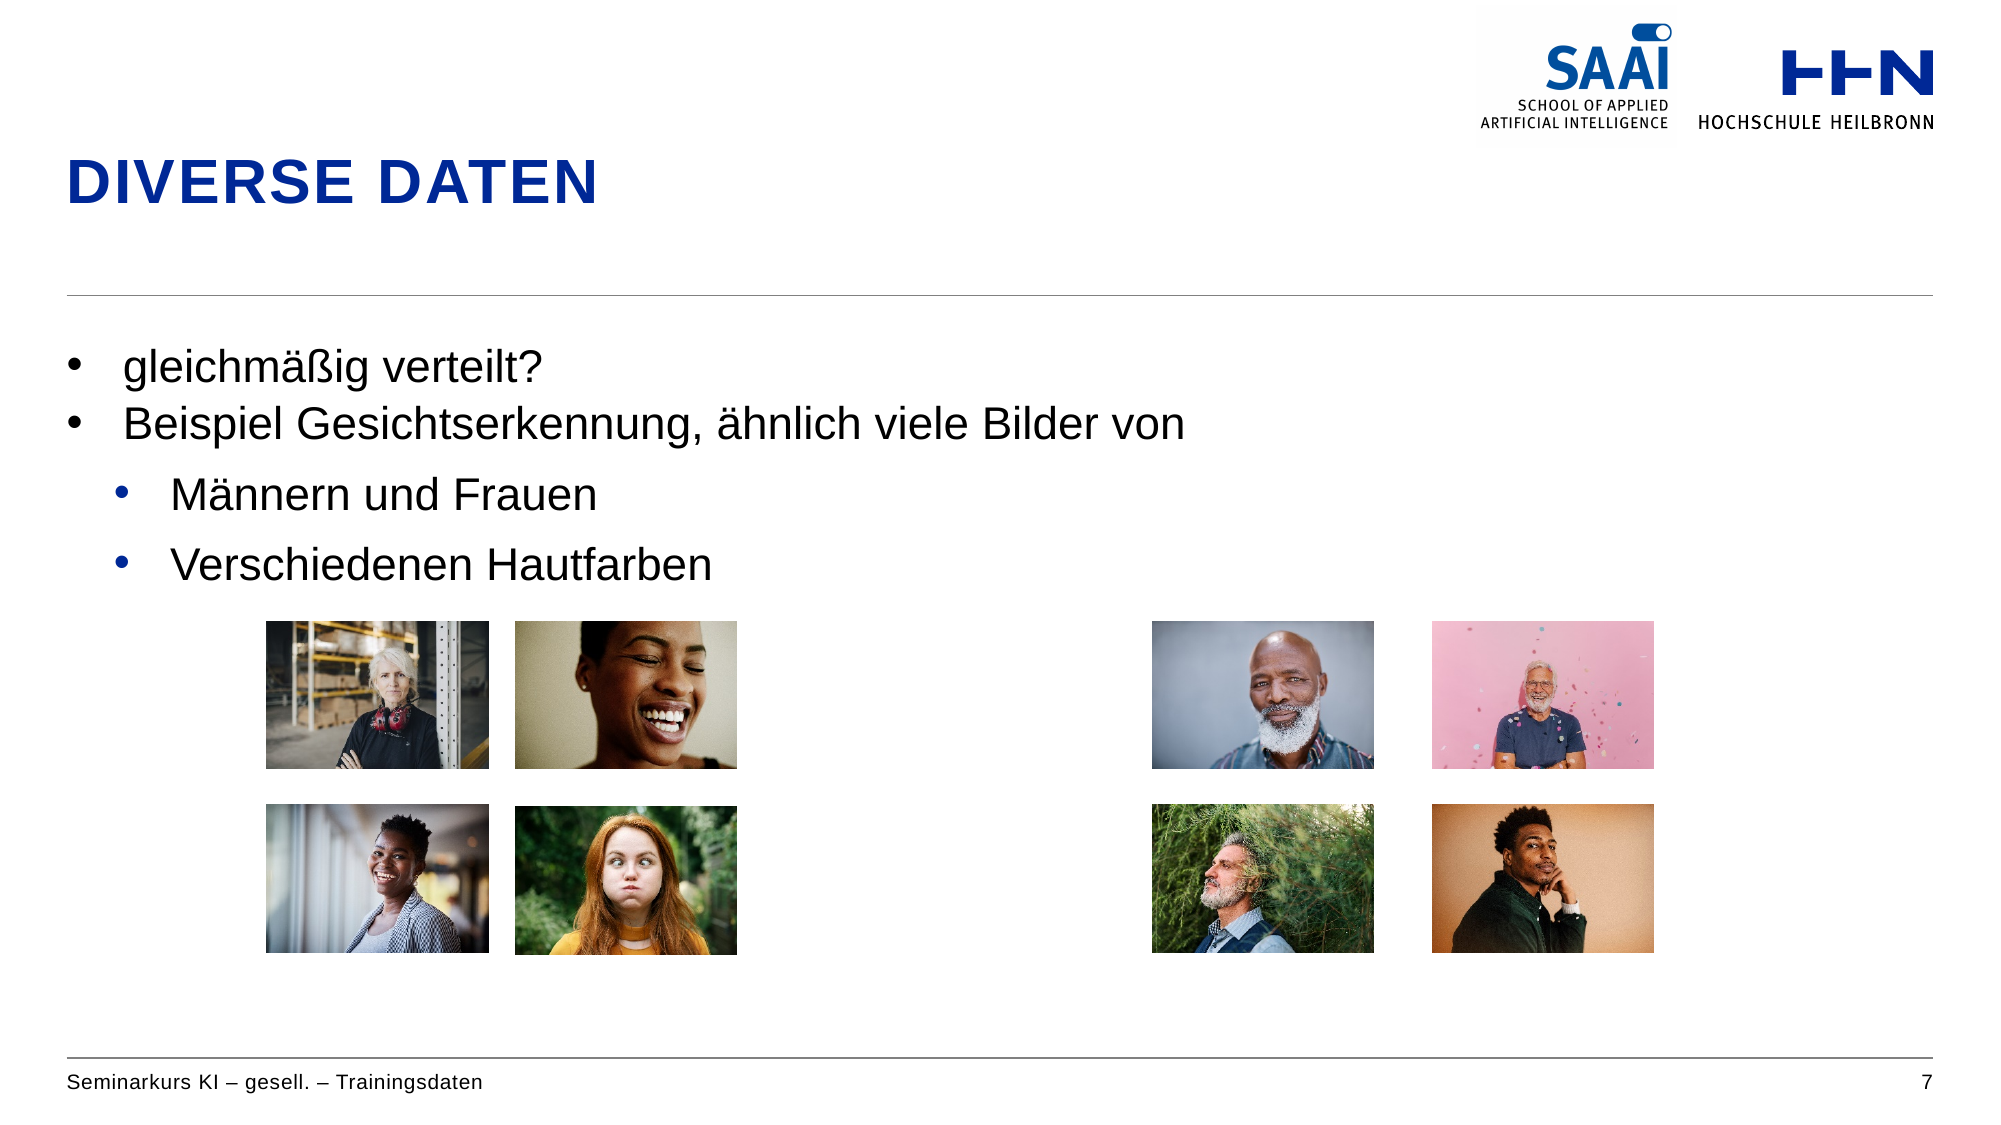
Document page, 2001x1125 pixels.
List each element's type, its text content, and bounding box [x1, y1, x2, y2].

picture [1152, 621, 1374, 769]
picture [266, 804, 489, 953]
slide_number 7 [1621, 1068, 1933, 1105]
picture [1431, 621, 1654, 769]
footer Seminarkurs KI – gesell. – Trainingsdaten [66, 1068, 1277, 1105]
picture [1152, 804, 1374, 953]
title Diverse Daten [66, 147, 1933, 290]
picture [1431, 804, 1654, 953]
picture [515, 806, 737, 955]
picture [515, 621, 737, 769]
picture [1476, 5, 1677, 147]
list gleichmäßig verteilt? Beispiel Gesichtserkennung, ähnlich viele Bilder von Männern und Frauen Verschiedenen Hautfarben [66, 333, 1933, 1025]
picture [266, 621, 489, 769]
